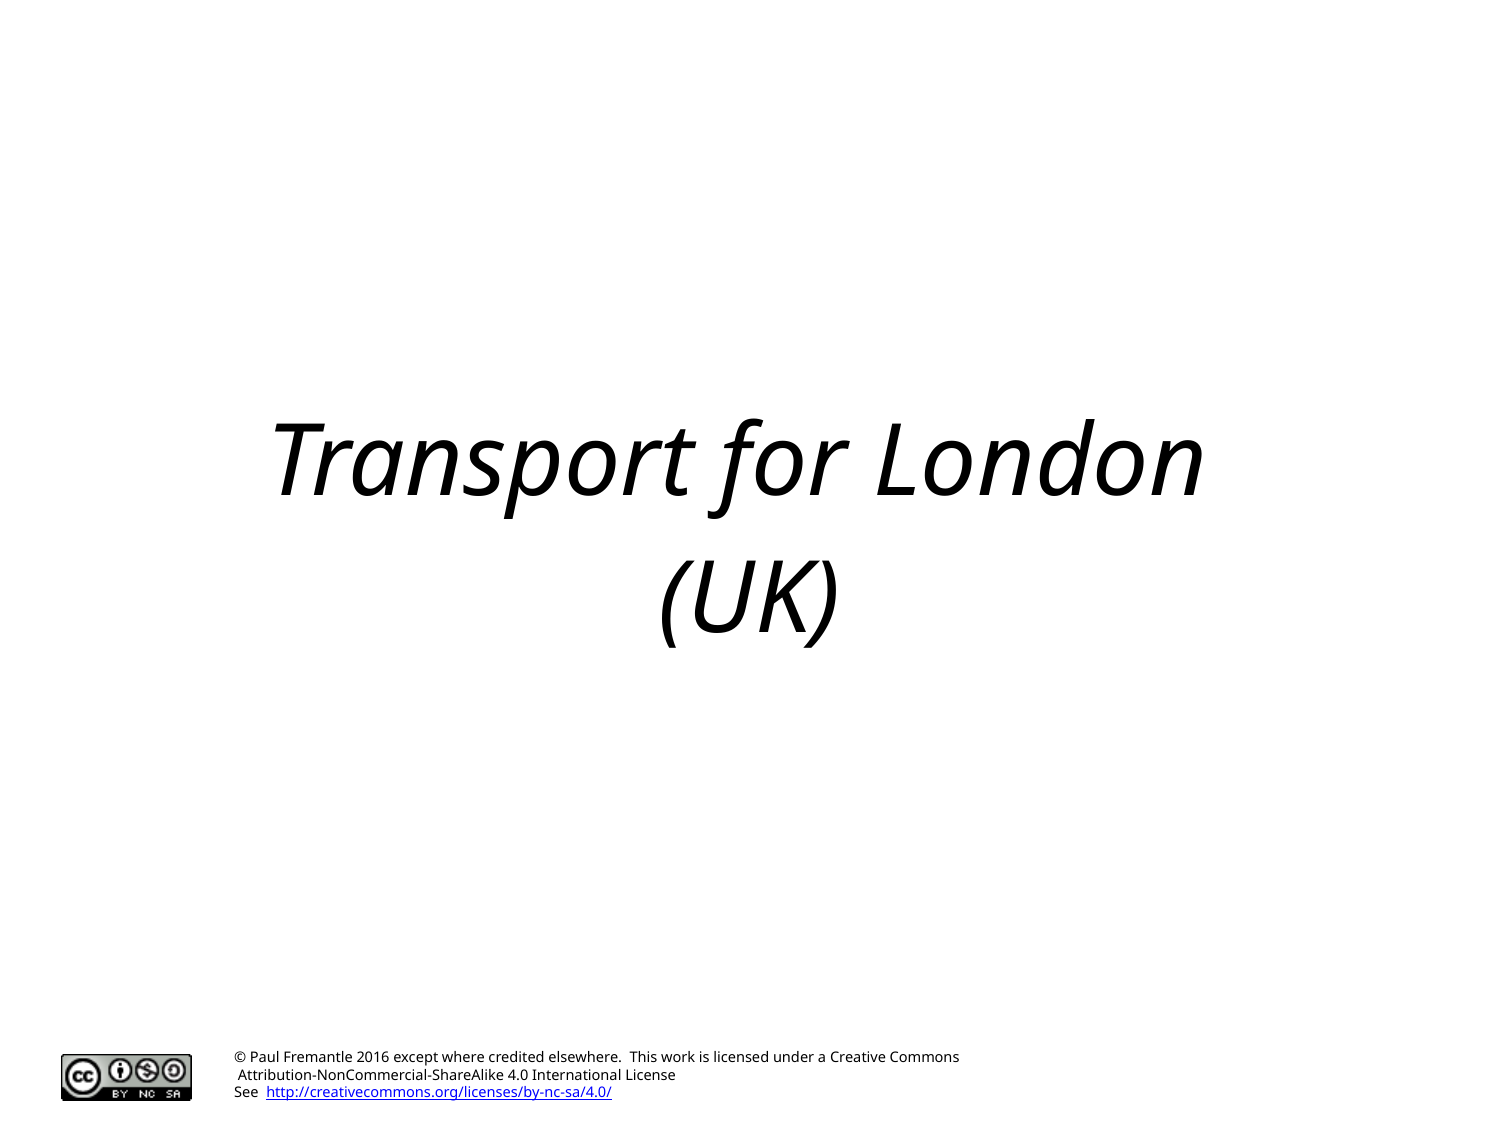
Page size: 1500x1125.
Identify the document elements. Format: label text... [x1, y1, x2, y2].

title Transport for London (UK) [44, 307, 1456, 861]
picture [61, 1054, 192, 1101]
